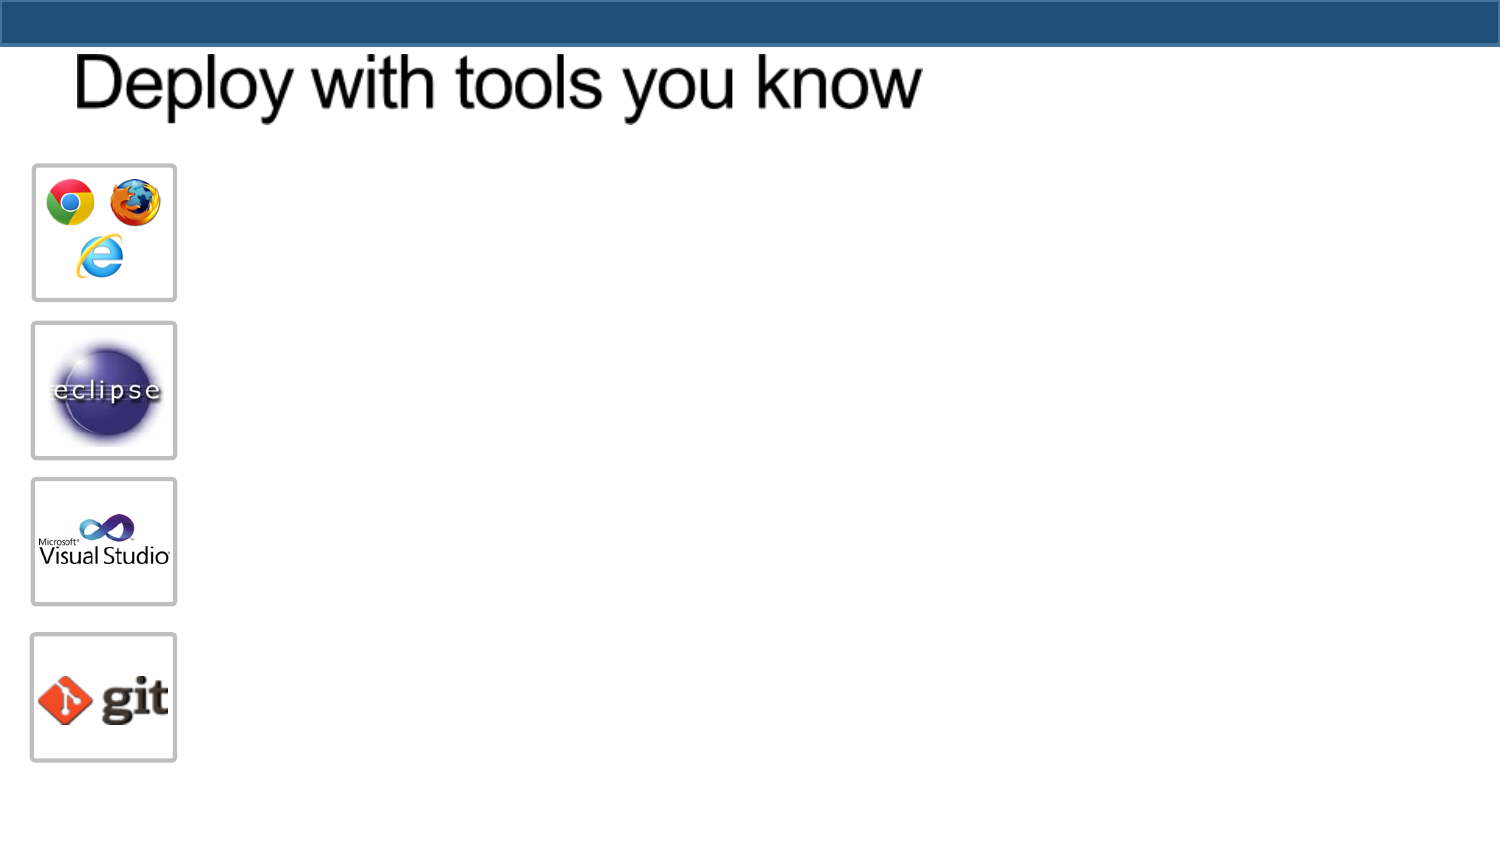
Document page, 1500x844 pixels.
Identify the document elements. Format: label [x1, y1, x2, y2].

picture [109, 178, 162, 228]
picture [48, 334, 166, 447]
text_box [31, 634, 176, 761]
picture [38, 514, 171, 564]
picture [38, 675, 168, 725]
text_box [32, 479, 176, 605]
text_box [32, 322, 176, 459]
text_box [33, 165, 176, 301]
picture [44, 177, 95, 226]
picture [72, 231, 124, 281]
picture [76, 54, 924, 125]
